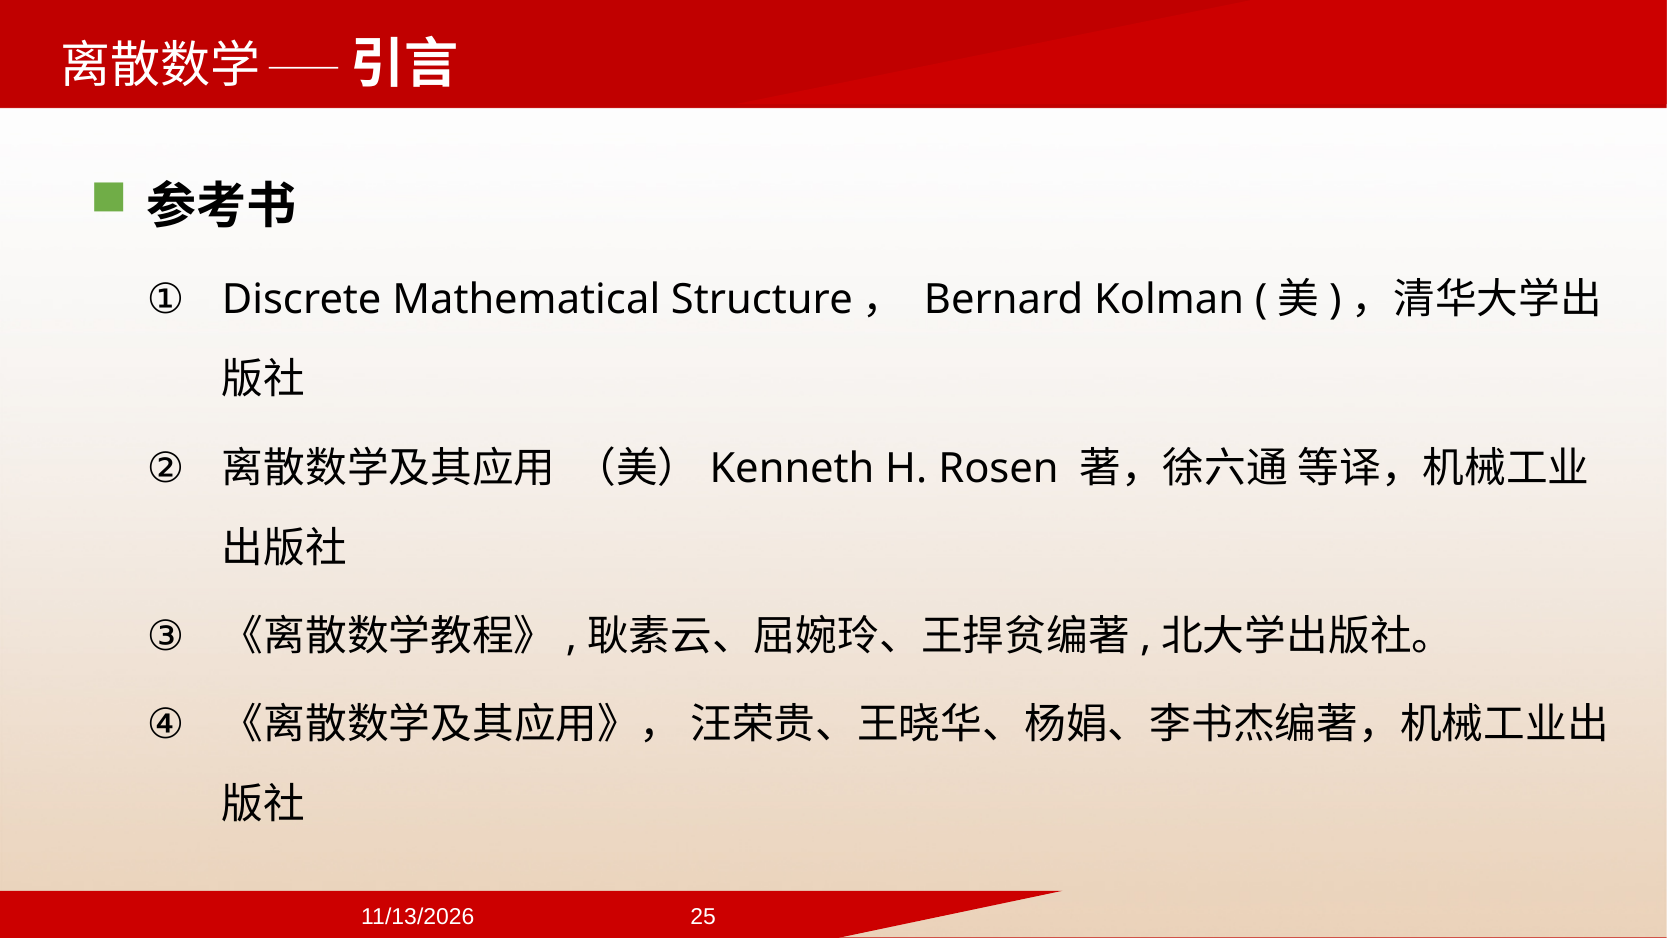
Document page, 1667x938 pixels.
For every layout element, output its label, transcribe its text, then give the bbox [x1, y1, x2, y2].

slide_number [114, 890, 490, 938]
list 参考书 Discrete Mathematical Structure， Bernard Kolman (美)，清华大学出版社 离散数学及其应用 （美）Kenneth H. Rosen 著，徐六通 等译，机械工业出版社 《离散数学教程》,耿素云、屈婉玲、王捍贫编著,北大学出版社。 《离散数学及其应用》， 汪荣贵、王晓华、杨娟、李书杰编著，机械工业出版社 [75, 130, 1628, 868]
text_box ——引言 [251, 20, 525, 101]
picture [0, 0, 1667, 938]
slide_number 25 [515, 890, 891, 938]
